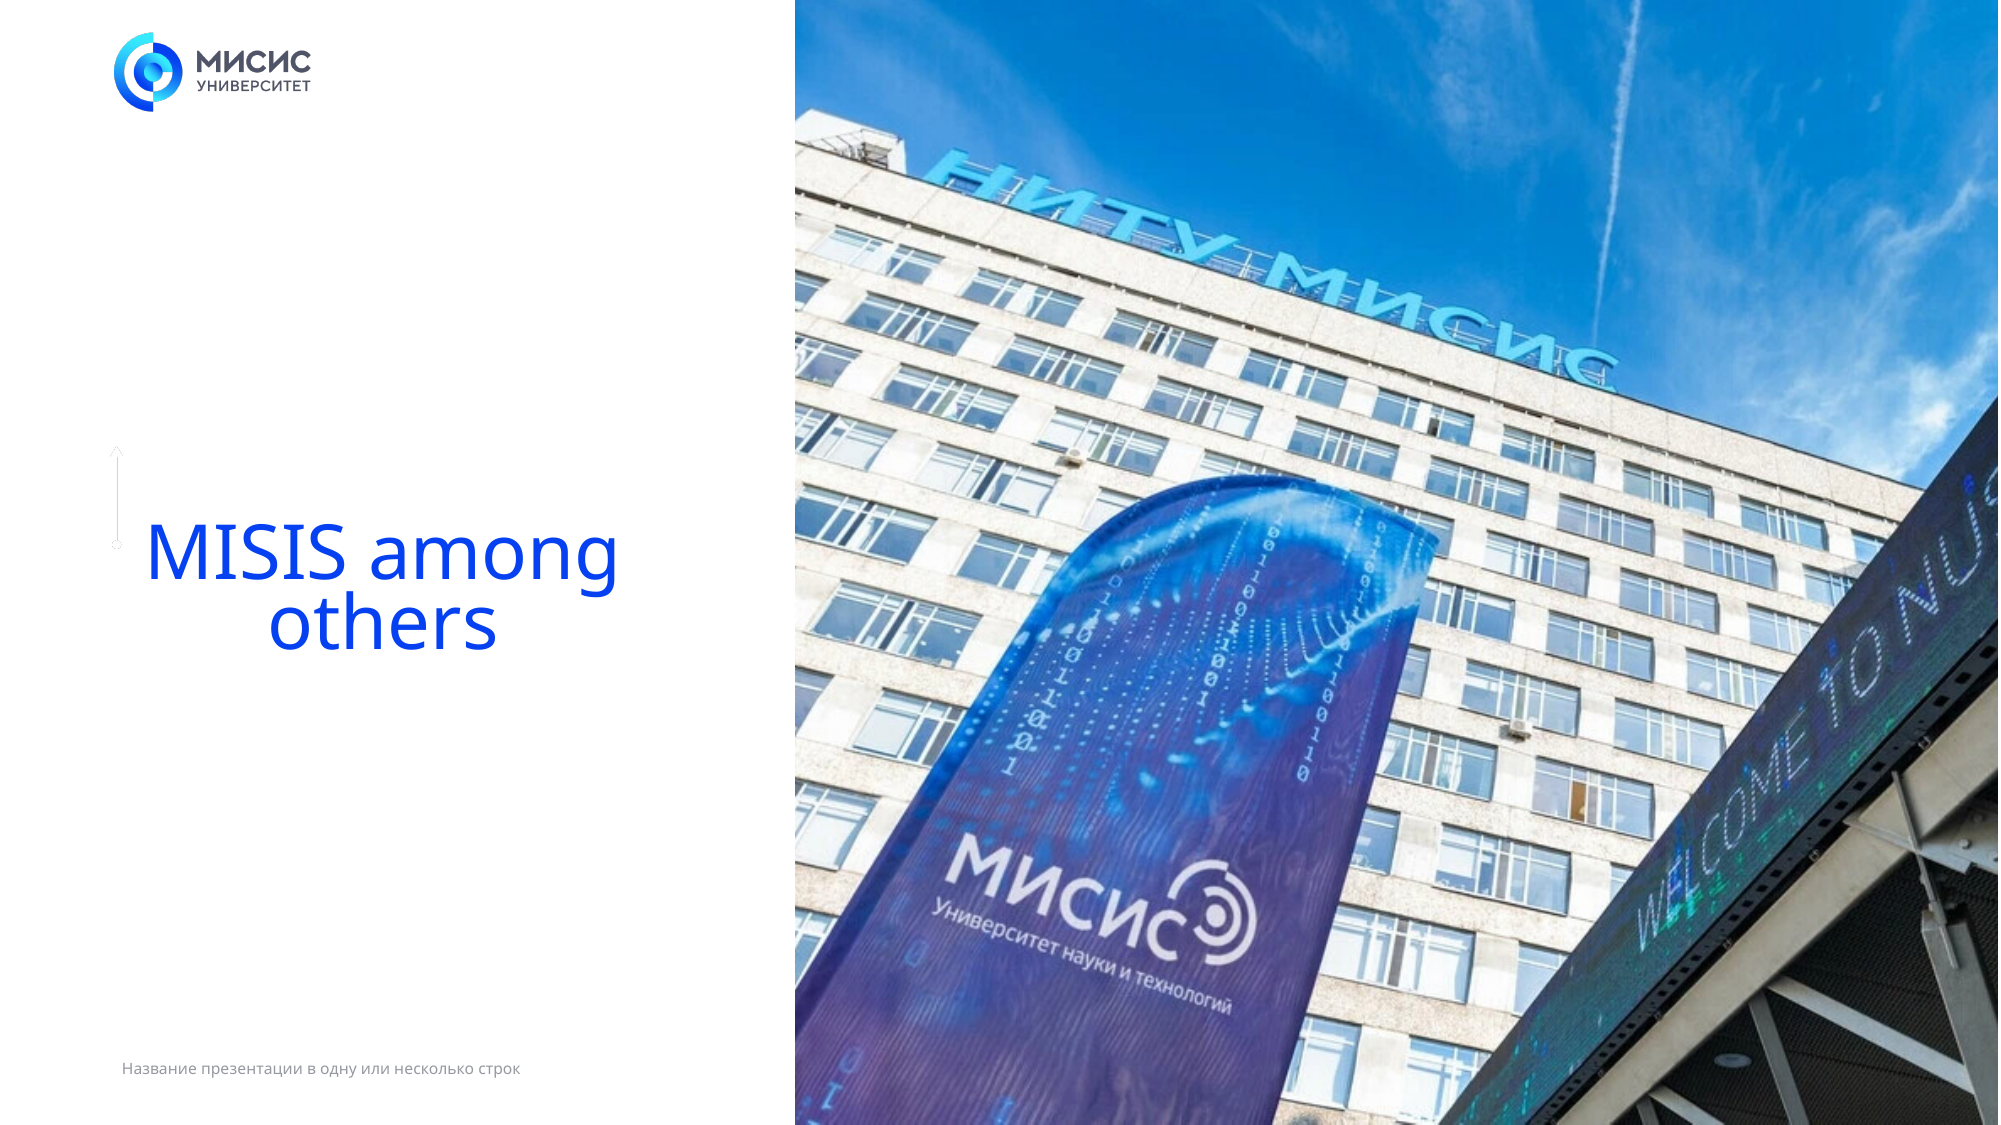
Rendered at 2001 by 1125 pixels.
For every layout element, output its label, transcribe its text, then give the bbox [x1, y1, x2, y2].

picture [501, 0, 1998, 1125]
picture [114, 32, 311, 112]
footer Название презентации в одну или несколько строк [106, 1038, 496, 1099]
title MISIS among others [76, 447, 496, 727]
